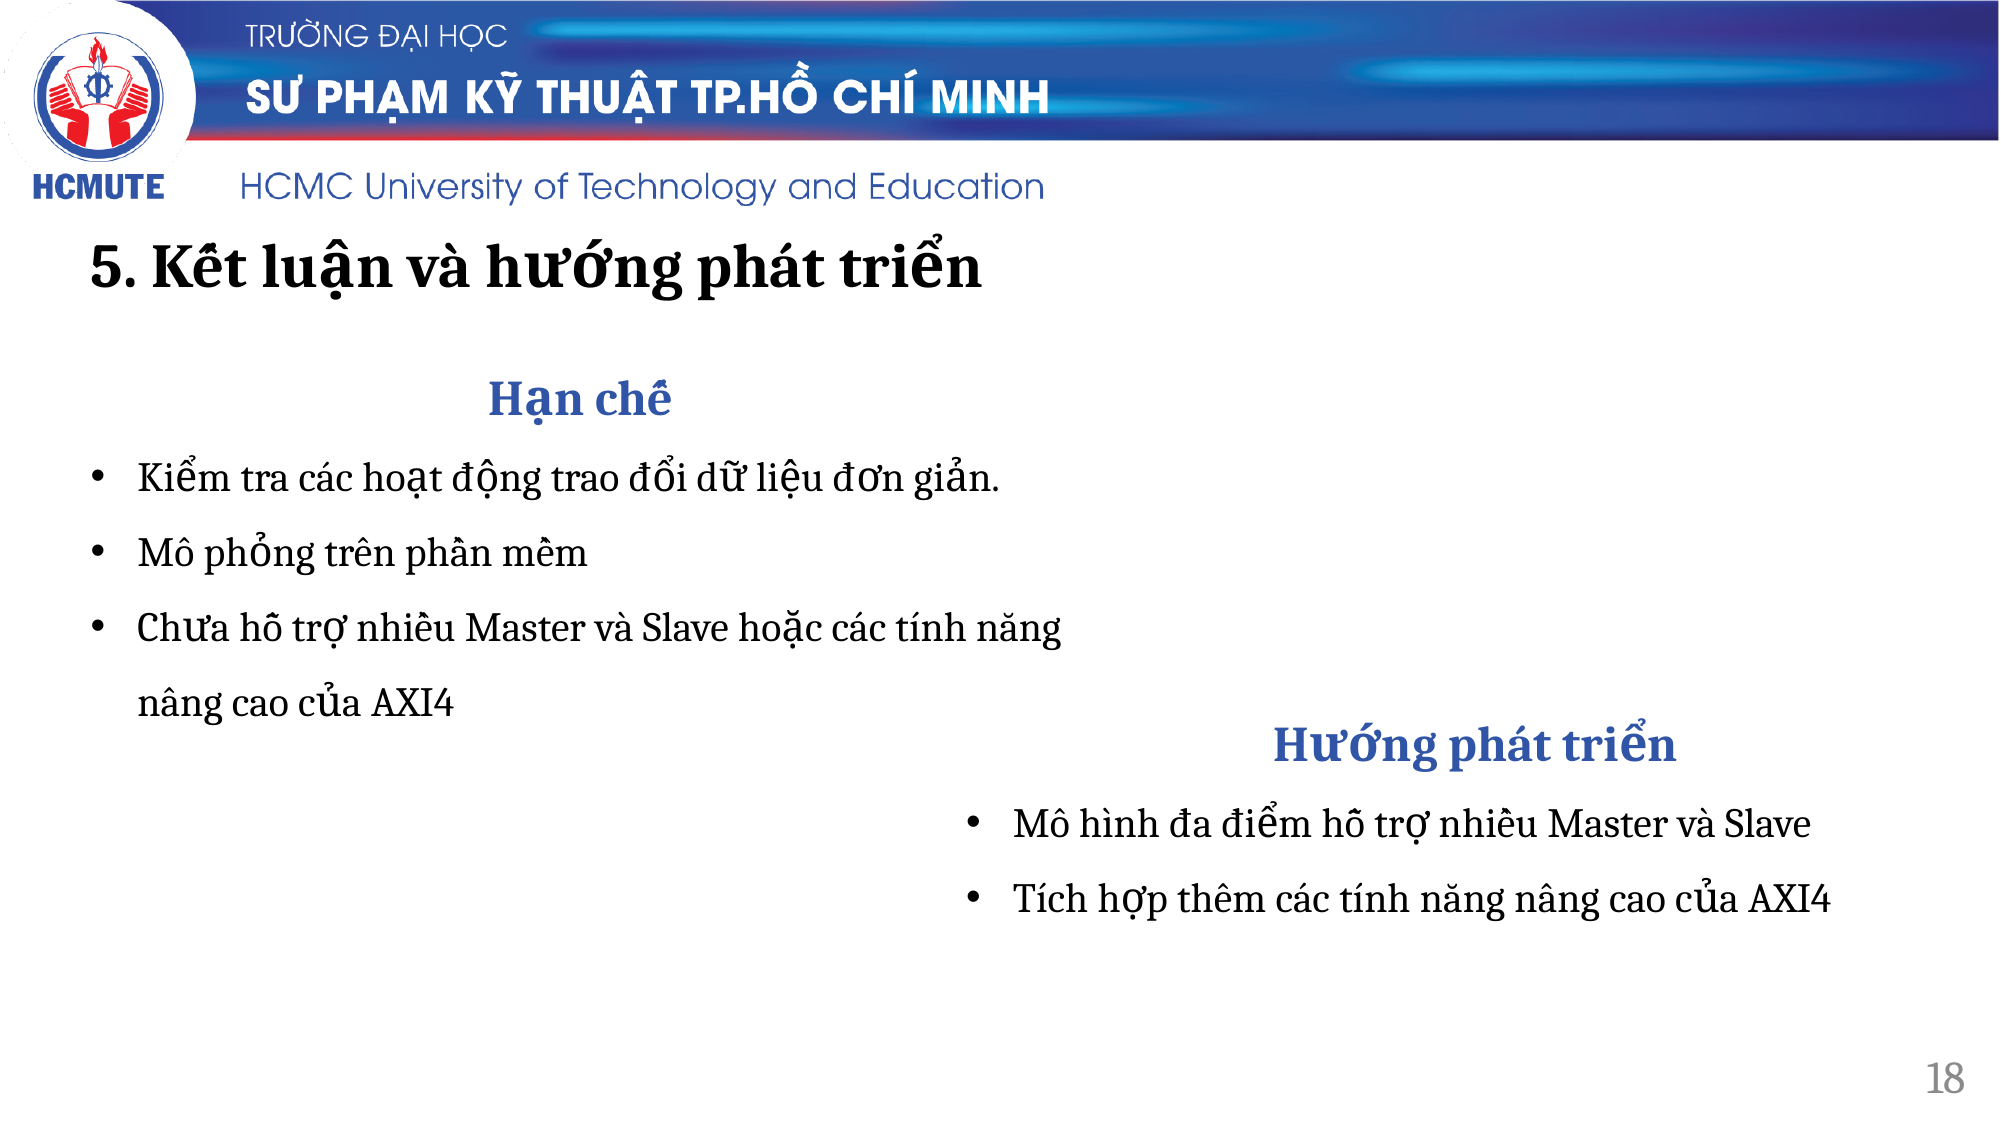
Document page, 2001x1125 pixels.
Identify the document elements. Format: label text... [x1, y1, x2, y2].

text_box Hạn chế Kiểm tra các hoạt động trao đổi dữ liệu đơn giản. Mô phỏng trên phần mềm Chưa hỗ trợ nhiều Master và Slave hoặc các tính năng nâng cao của AXI4 [75, 357, 1087, 800]
slide_number 18 [1530, 1045, 1981, 1105]
text_box 5. Kết luận và hướng phát triển [75, 217, 1159, 308]
text_box Hướng phát triển Mô hình đa điểm hỗ trợ nhiều Master và Slave Tích hợp thêm các tính năng nâng cao của AXI4 [951, 703, 2000, 996]
picture [0, 0, 2000, 206]
